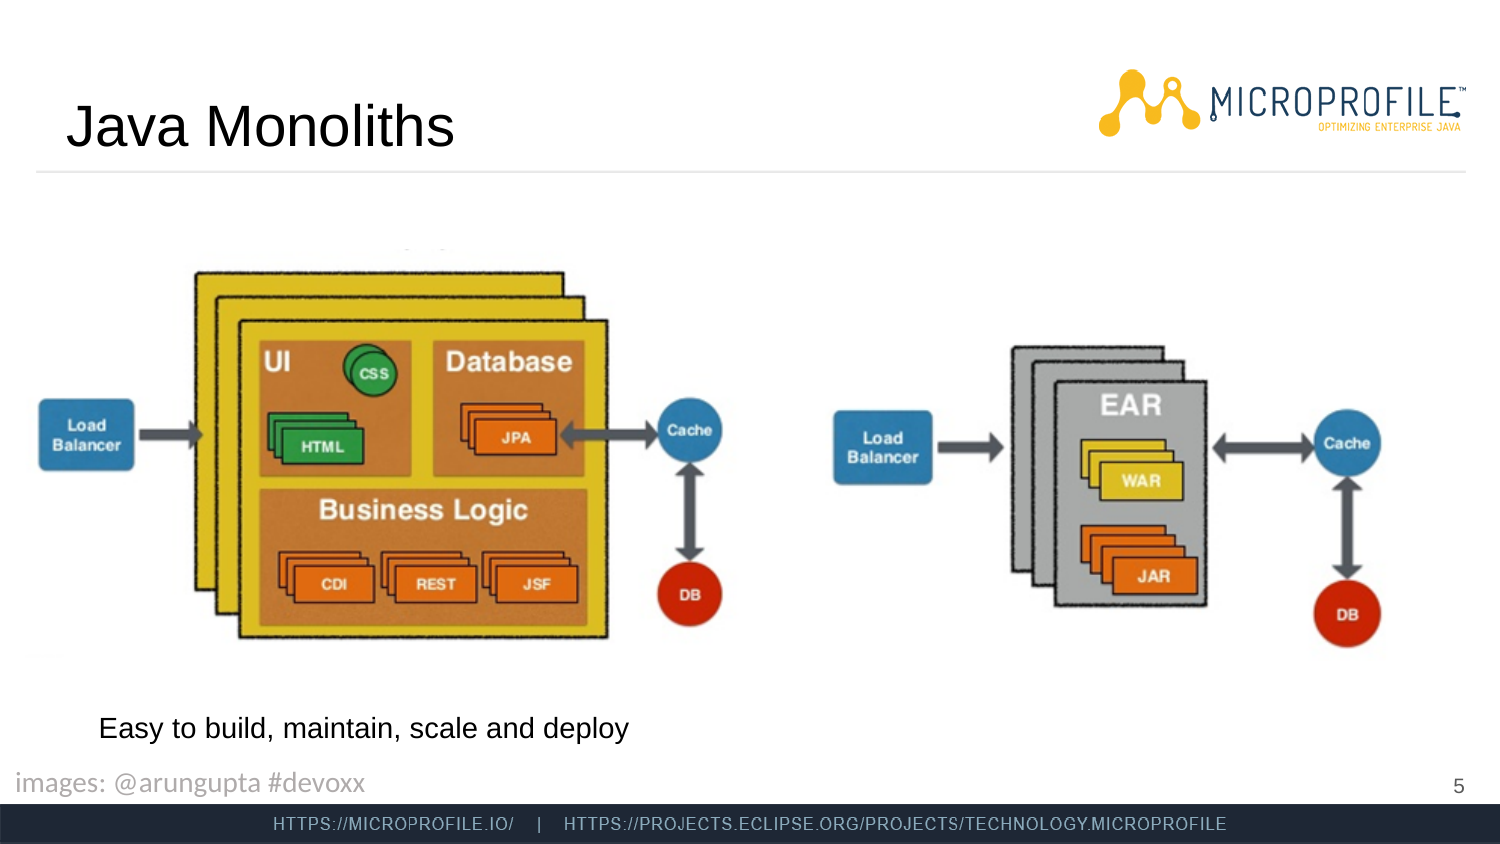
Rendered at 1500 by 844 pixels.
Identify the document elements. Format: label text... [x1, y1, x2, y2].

text_box Easy to build, maintain, scale and deploy [83, 694, 1449, 769]
text_box images: @arungupta #devoxx [0, 743, 493, 808]
title Java Monoliths [51, 72, 1449, 167]
slide_number ‹#› [1389, 752, 1480, 817]
picture [0, 0, 1500, 844]
